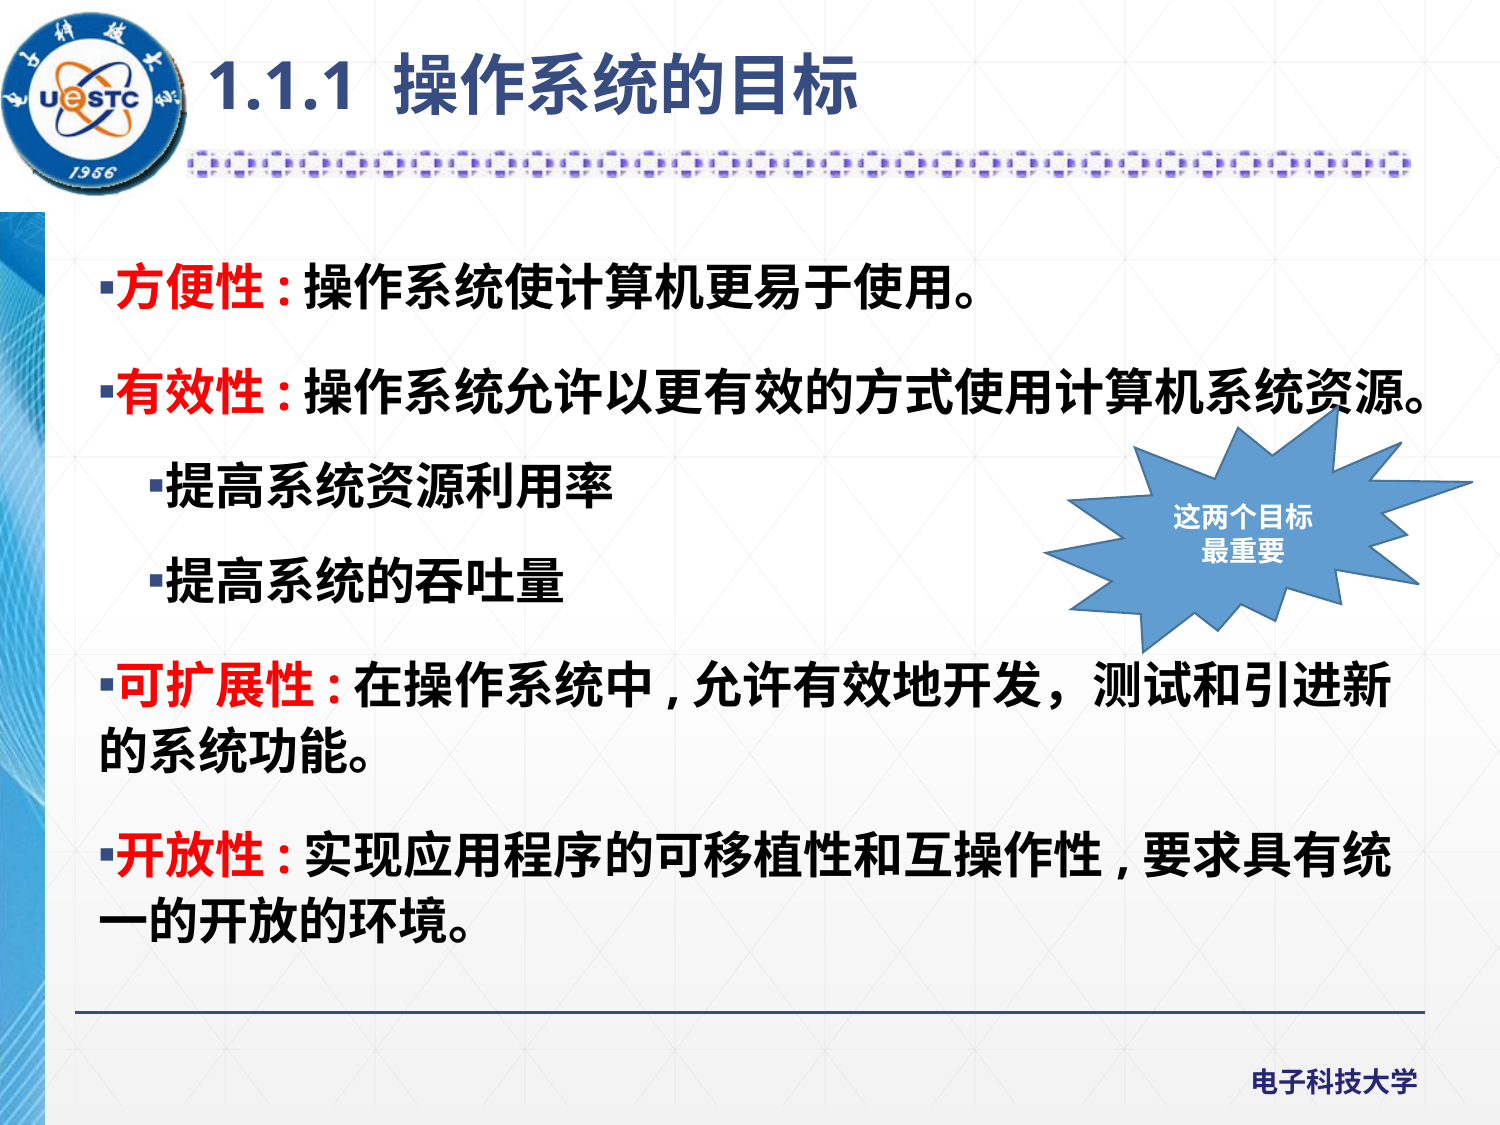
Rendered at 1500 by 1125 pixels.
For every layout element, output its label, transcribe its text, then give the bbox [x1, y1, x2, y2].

picture [0, 212, 45, 1125]
list 方便性:操作系统使计算机更易于使用。 有效性:操作系统允许以更有效的方式使用计算机系统资源。 提高系统资源利用率 提高系统的吞吐量 可扩展性:在操作系统中,允许有效地开发，测试和引进新的系统功能。 开放性:实现应用程序的可移植性和互操作性,要求具有统一的开放的环境。 [83, 242, 1448, 757]
text_box 这两个目标最重要 [1042, 404, 1474, 655]
title 1.1.1 操作系统的目标 [191, 44, 980, 160]
picture [0, 0, 1411, 197]
